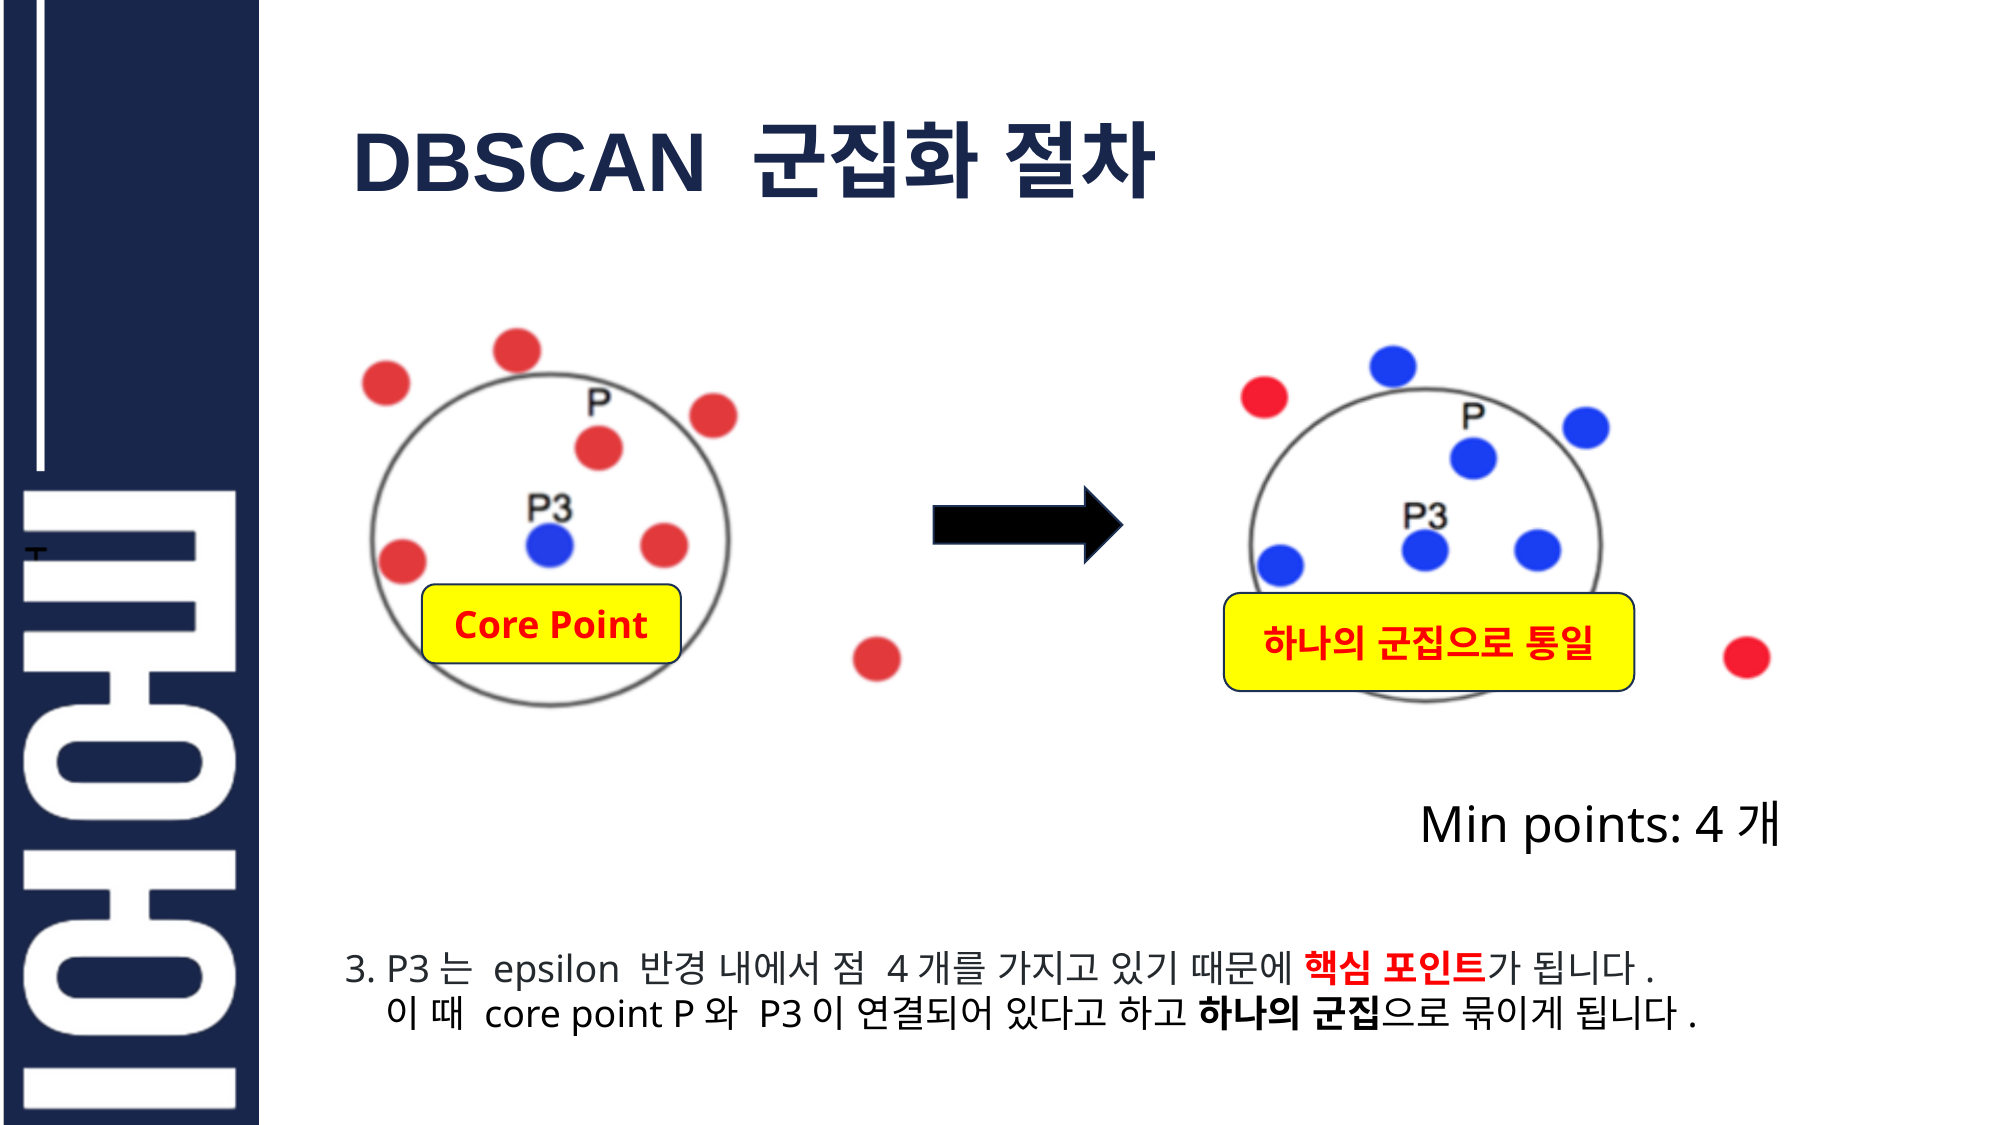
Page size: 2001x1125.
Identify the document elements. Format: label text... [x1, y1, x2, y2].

picture [332, 275, 948, 740]
picture [0, 0, 259, 1125]
text_box Min points: 4개 [1405, 785, 1952, 861]
text_box DBSCAN 군집화 절차 [332, 73, 1800, 229]
text_box [948, 484, 1124, 565]
picture [1170, 328, 1800, 722]
text_box P3는 epsilon 반경 내에서 점 4개를 가지고 있기 때문에 핵심 포인트가 됩니다. 이 때 core point P와 P3이 연결되어 있다고 하고 하나의 군집으로 묶이게 됩니다. [330, 937, 1911, 1125]
